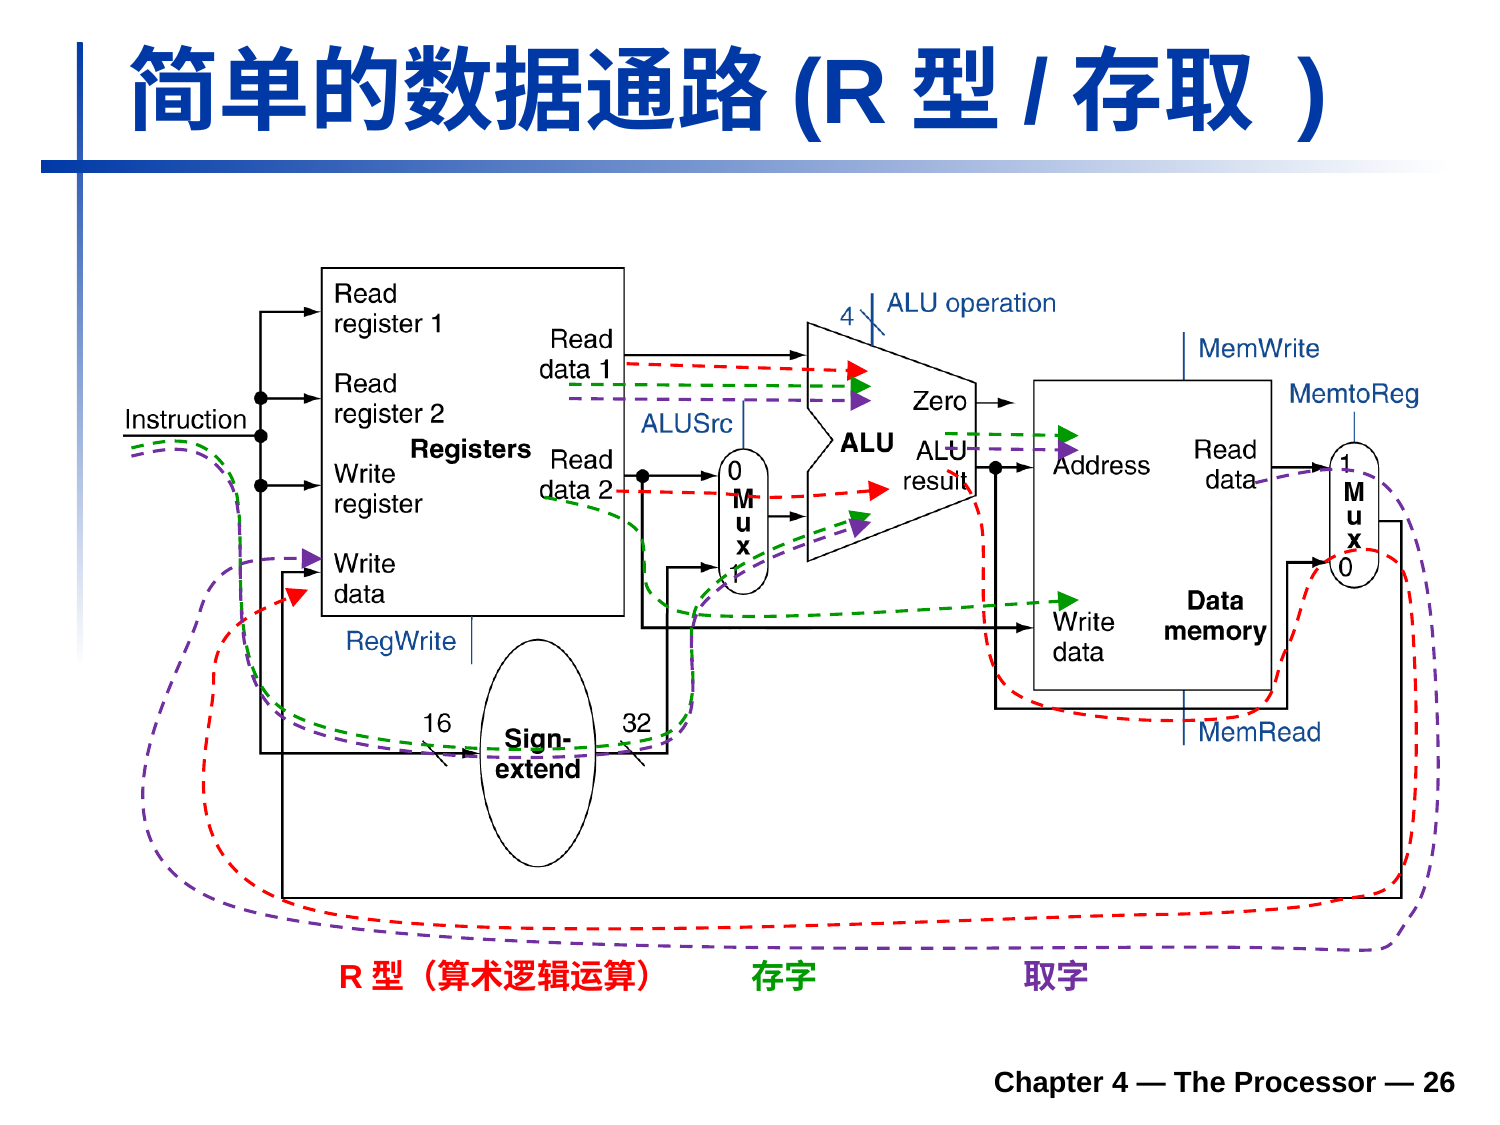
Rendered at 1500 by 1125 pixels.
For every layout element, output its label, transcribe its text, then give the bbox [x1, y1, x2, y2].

text_box [234, 907, 1417, 951]
table_cell Yes [667, 161, 672, 173]
text_box 存字 [736, 948, 868, 1002]
text_box 取字 [1008, 947, 1140, 1002]
table_cell 3 [722, 161, 726, 173]
footer Chapter 4 — The Processor — 26 [277, 1046, 1471, 1106]
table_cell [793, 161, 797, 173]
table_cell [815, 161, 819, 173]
text_box [1424, 572, 1439, 890]
title 简单的数据通路(R型/存取 ) [112, 22, 1468, 149]
text_box R型（算术逻辑运算） [324, 947, 701, 1002]
picture [123, 266, 1419, 899]
table_cell 3 [700, 161, 706, 173]
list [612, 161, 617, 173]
